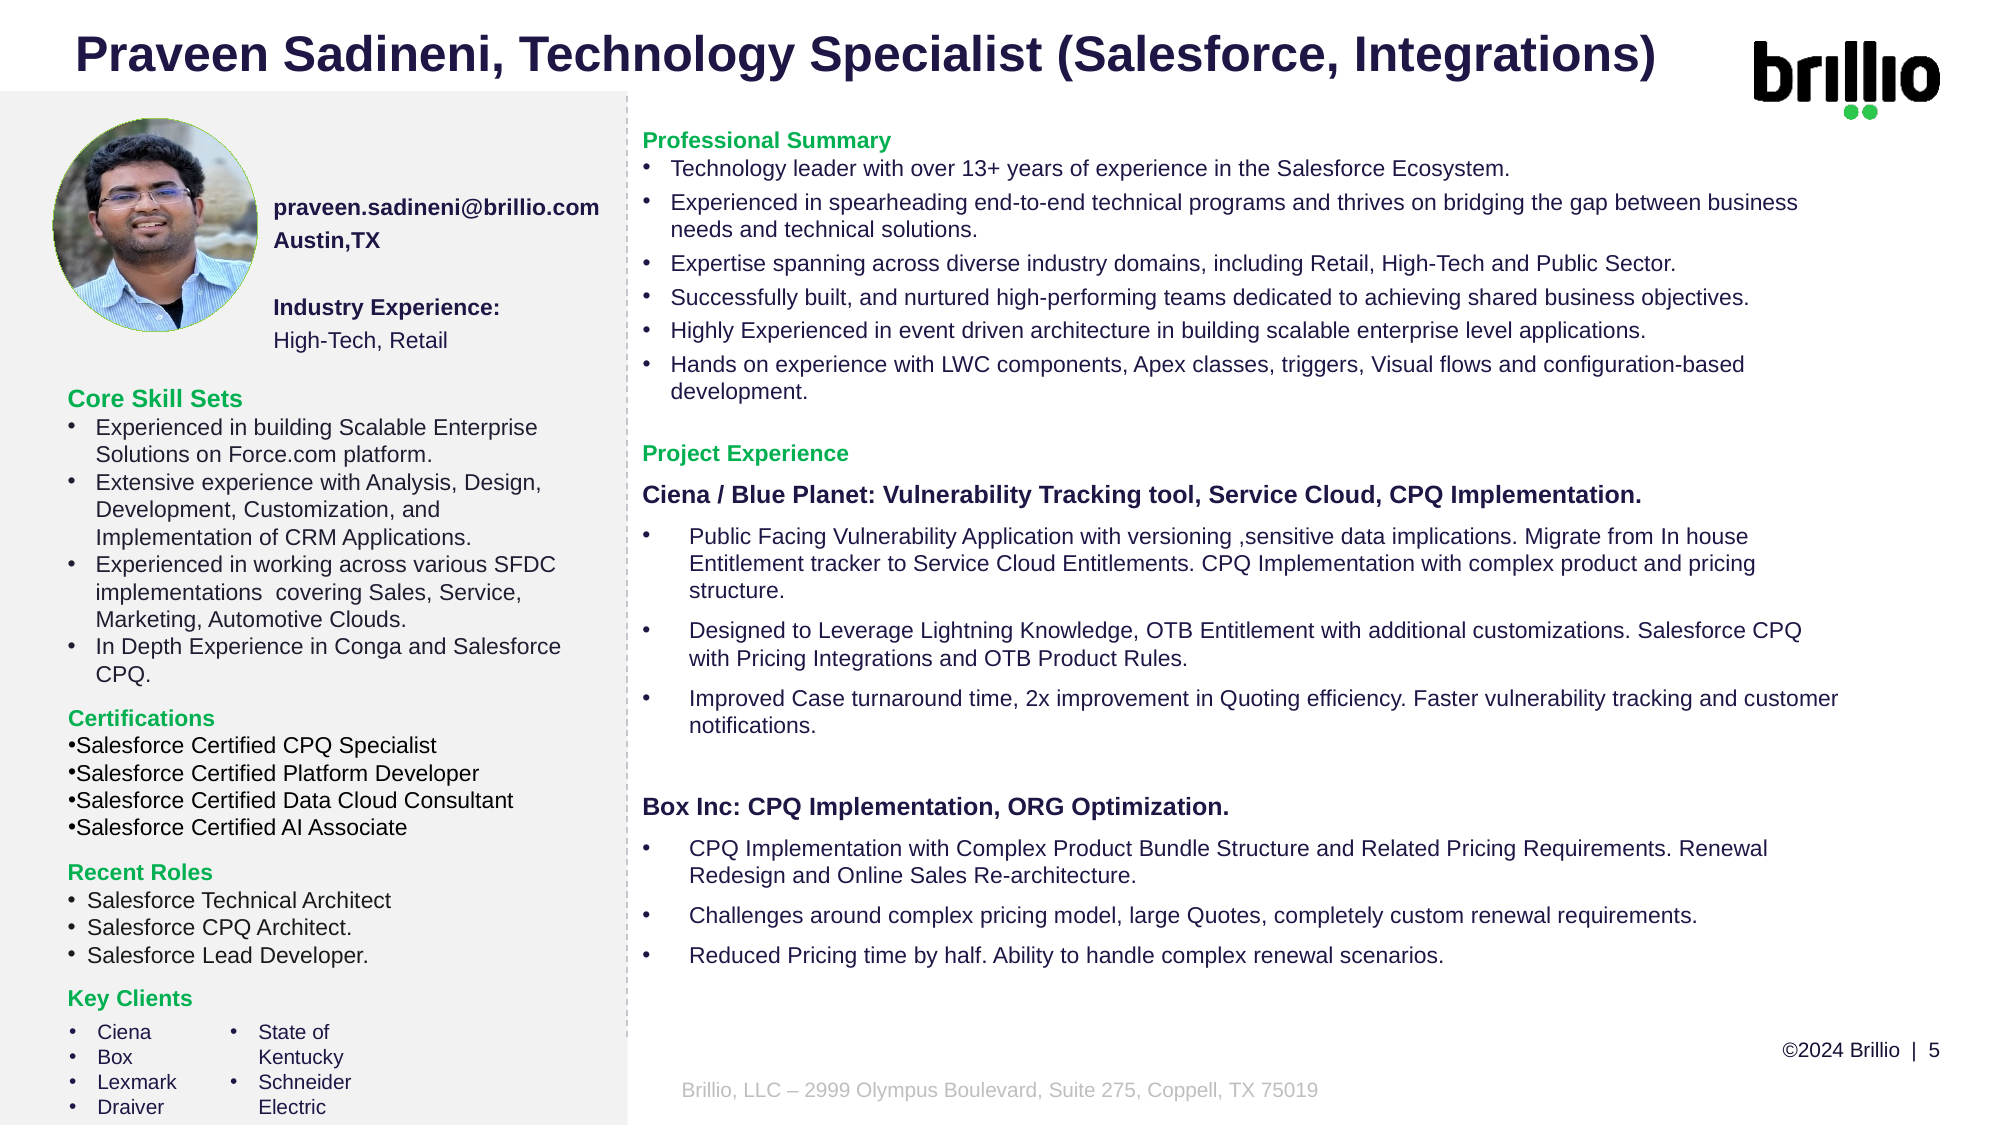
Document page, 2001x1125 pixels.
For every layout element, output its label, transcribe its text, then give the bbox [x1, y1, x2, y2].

text_box Key Clients [52, 975, 1291, 1046]
text_box [0, 90, 629, 1125]
text_box Certifications Salesforce Certified CPQ Specialist Salesforce Certified Platform Developer Salesforce Certified Data Cloud Consultant Salesforce Certified AI Associate [53, 695, 616, 903]
text_box Project Experience Ciena / Blue Planet: Vulnerability Tracking tool, Service Cloud, CPQ Implementation. Public Facing Vulnerability Application with versioning ,sensitive data implications. Migrate from In house Entitlement tracker to Service Cloud Entitlements. CPQ Implementation with complex product and pricing structure. Designed to Leverage Lightning Knowledge, OTB Entitlement with additional customizations. Salesforce CPQ with Pricing Integrations and OTB Product Rules. Improved Case turnaround time, 2x improvement in Quoting efficiency. Faster vulnerability tracking and customer notifications. Box Inc: CPQ Implementation, ORG Optimization. CPQ Implementation with Complex Product Bundle Structure and Related Pricing Requirements. Renewal Redesign and Online Sales Re-architecture. Challenges around complex pricing model, large Quotes, completely custom renewal requirements. Reduced Pricing time by half. Ability to handle complex renewal scenarios. [628, 431, 1865, 976]
text_box praveen.sadineni@brillio.com Austin,TX Industry Experience: High-Tech, Retail [258, 179, 623, 361]
text_box Ciena Box Lexmark Draiver State of Kentucky Schneider Electric [54, 1011, 567, 1125]
picture [1754, 89, 1940, 120]
text_box Professional Summary Technology leader with over 13+ years of experience in the Salesforce Ecosystem. Experienced in spearheading end-to-end technical programs and thrives on bridging the gap between business needs and technical solutions. Expertise spanning across diverse industry domains, including Retail, High-Tech and Public Sector. Successfully built, and nurtured high-performing teams dedicated to achieving shared business objectives. Highly Experienced in event driven architecture in building scalable enterprise level applications. Hands on experience with LWC components, Apex classes, triggers, Visual flows and configuration-based development. [628, 118, 1866, 658]
text_box Recent Roles Salesforce Technical Architect Salesforce CPQ Architect. Salesforce Lead Developer. [52, 850, 597, 975]
text_box Praveen Sadineni, Technology Specialist (Salesforce, Integrations) [60, 20, 1940, 89]
text_box Core Skill Sets Experienced in building Scalable Enterprise Solutions on Force.com platform. Extensive experience with Analysis, Design, Development, Customization, and Implementation of CRM Applications. Experienced in working across various SFDC implementations covering Sales, Service, Marketing, Automotive Clouds. In Depth Experience in Conga and Salesforce CPQ. [52, 375, 605, 717]
picture [52, 118, 258, 332]
slide_number ©2024 Brillio | 5 [1616, 1019, 1940, 1062]
